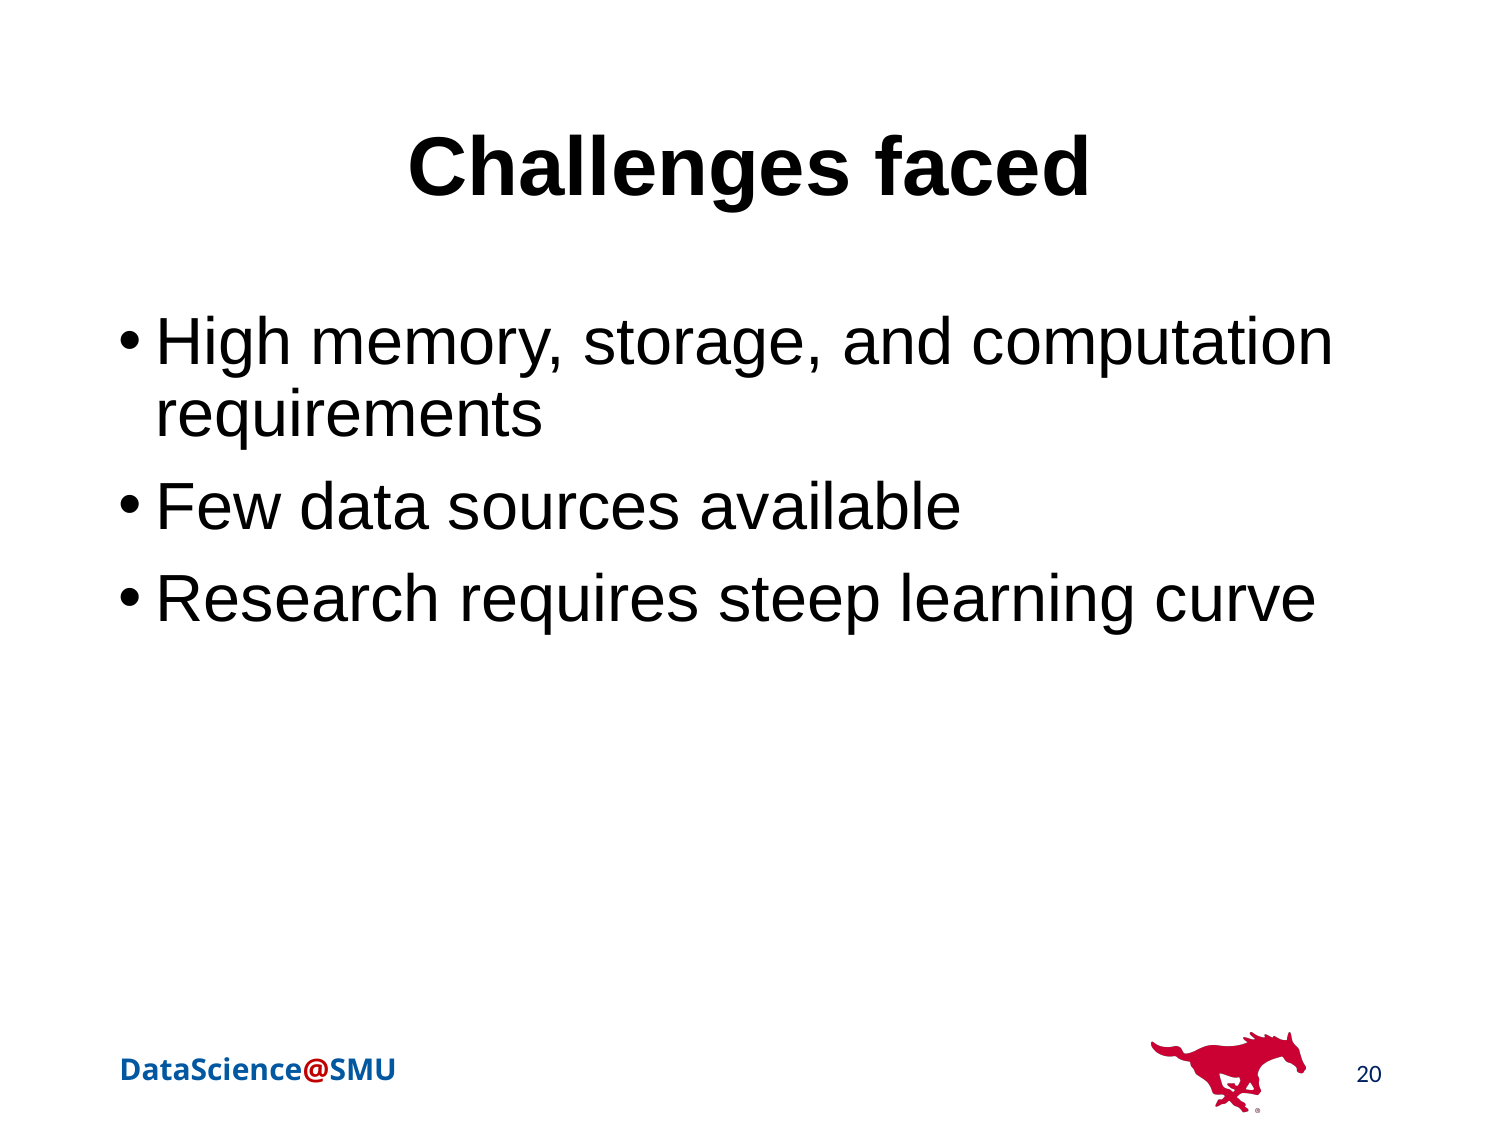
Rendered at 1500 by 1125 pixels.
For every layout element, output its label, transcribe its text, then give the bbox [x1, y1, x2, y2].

picture [1151, 1103, 1306, 1113]
slide_number 20 [1059, 1042, 1397, 1103]
list High memory, storage, and computation requirements Few data sources available Research requires steep learning curve [103, 299, 1397, 1014]
title Challenges faced [103, 59, 1397, 278]
picture [1151, 1032, 1306, 1042]
